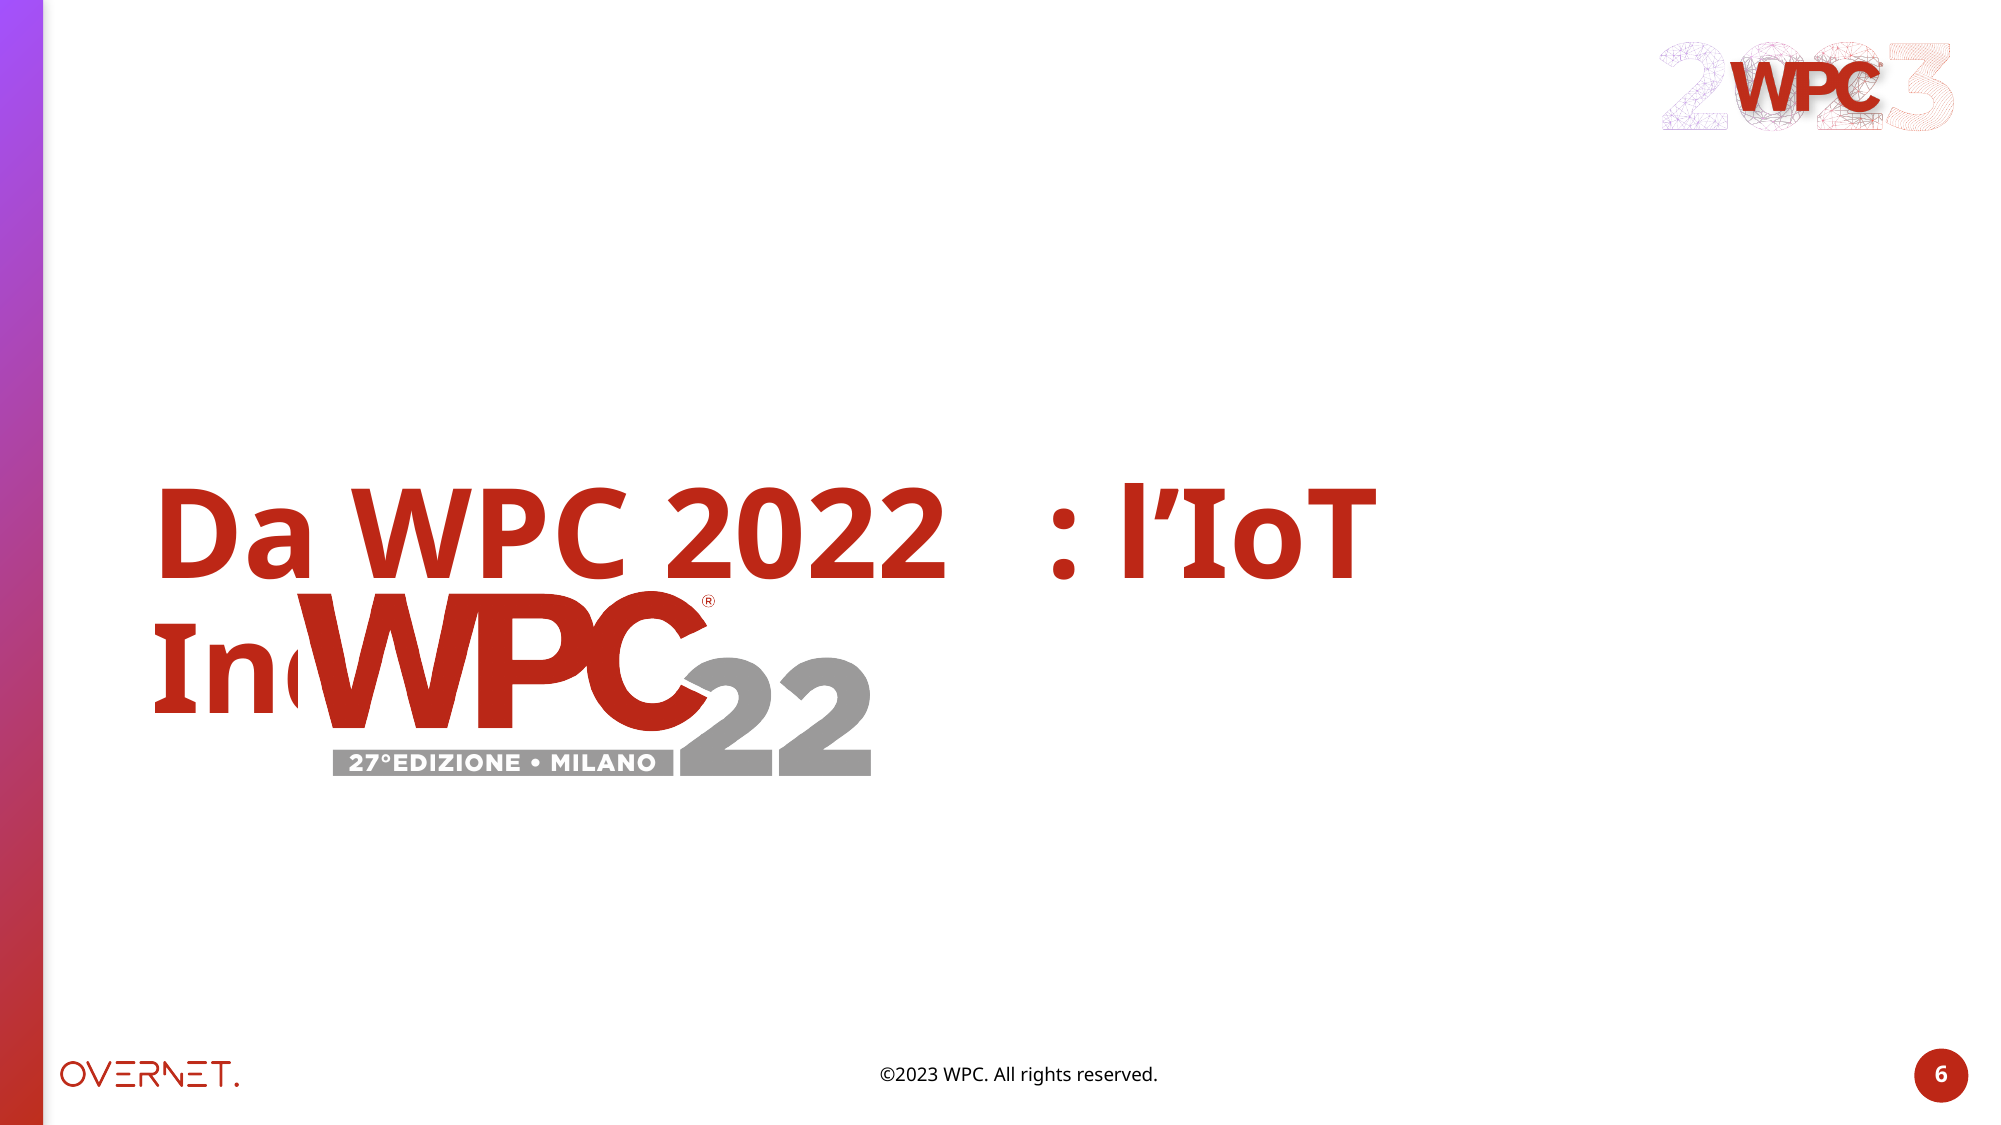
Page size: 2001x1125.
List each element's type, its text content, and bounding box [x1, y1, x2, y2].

picture [1659, 42, 1954, 133]
picture [297, 591, 871, 776]
picture [60, 1061, 239, 1087]
title Da WPC 2022 : l’IoT Industriale [136, 280, 1862, 749]
